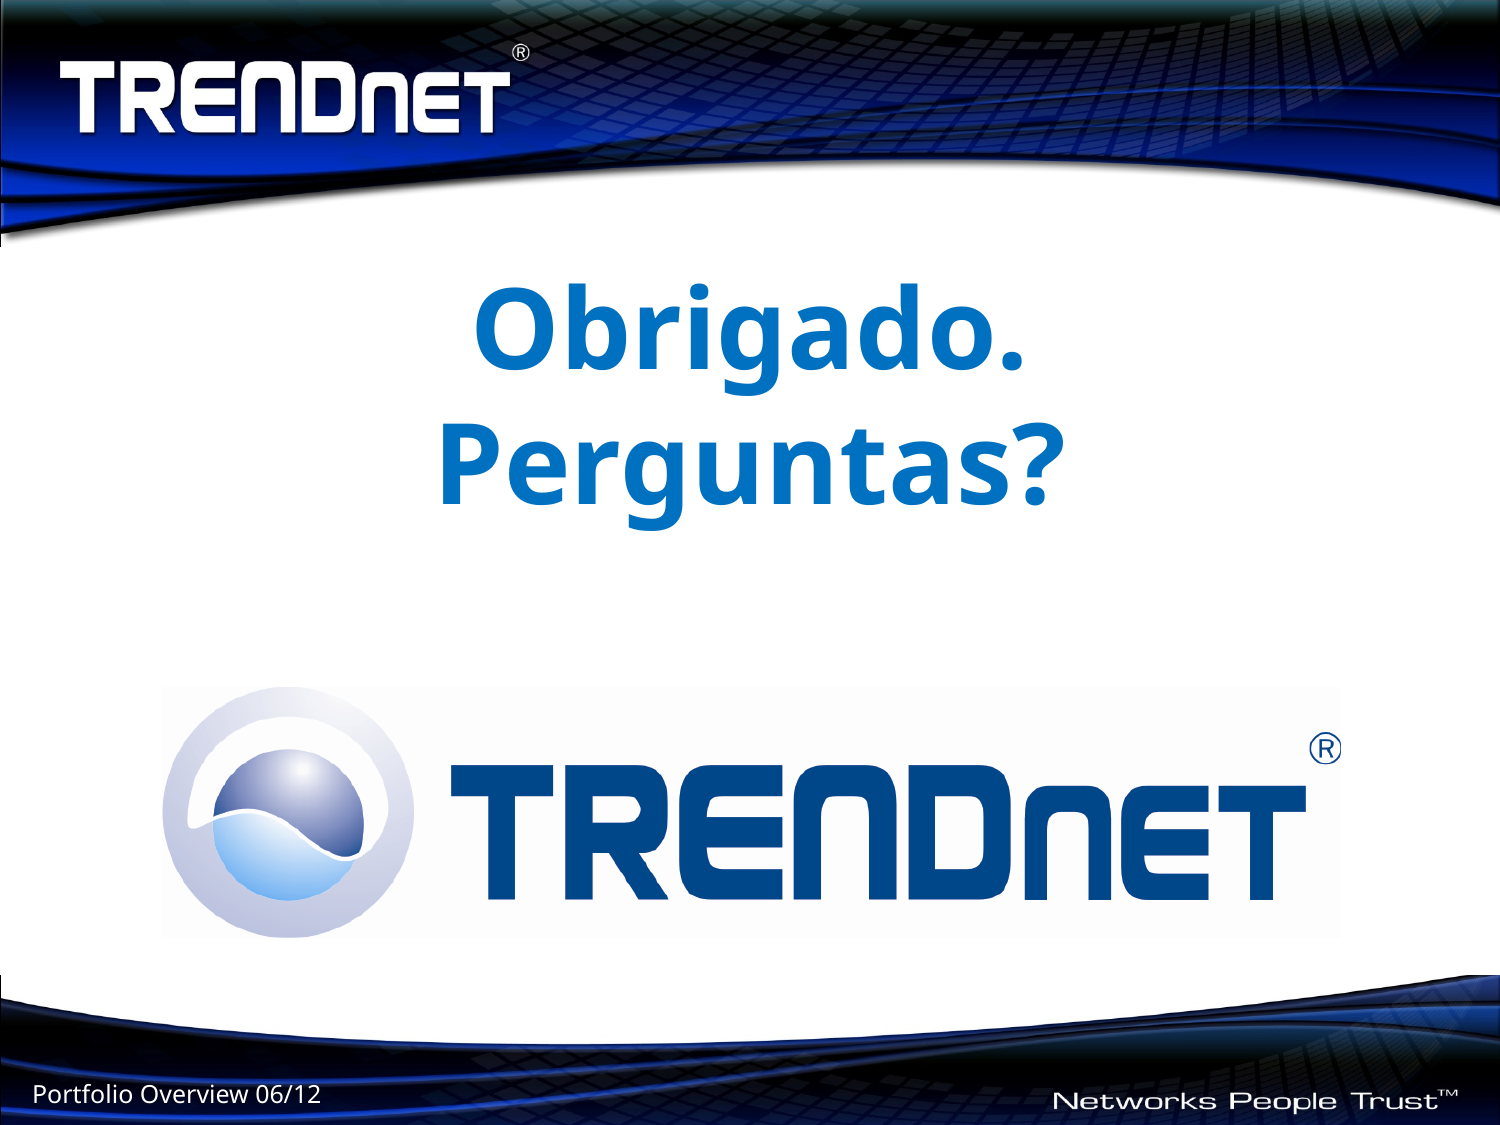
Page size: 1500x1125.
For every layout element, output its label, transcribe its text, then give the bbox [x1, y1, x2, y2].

picture [162, 687, 1341, 938]
picture [0, 0, 1500, 247]
picture [0, 975, 1500, 1125]
title Obrigado. Perguntas? [75, 249, 1425, 438]
